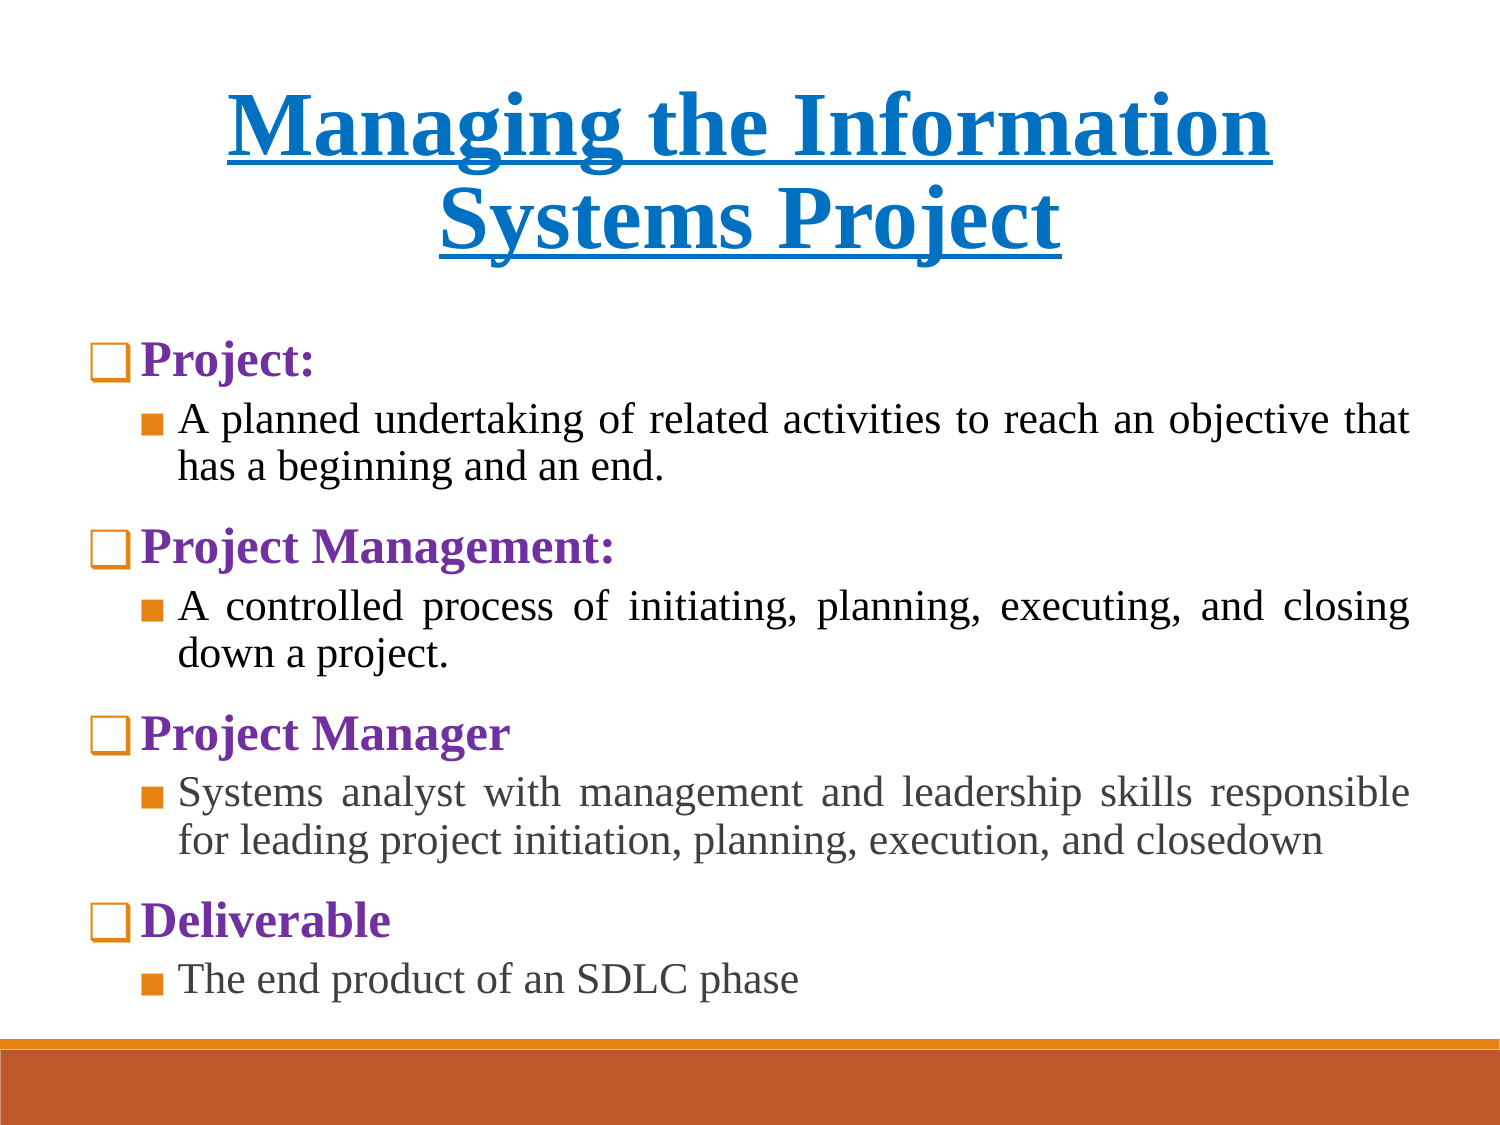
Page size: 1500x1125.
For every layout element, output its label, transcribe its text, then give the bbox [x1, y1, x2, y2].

list Project: A planned undertaking of related activities to reach an objective that has a beginning and an end. Project Management: A controlled process of initiating, planning, executing, and closing down a project. Project Manager Systems analyst with management and leadership skills responsible for leading project initiation, planning, execution, and closedown Deliverable The end product of an SDLC phase [87, 324, 1413, 1025]
title Managing the Information Systems Project [168, 87, 1332, 275]
